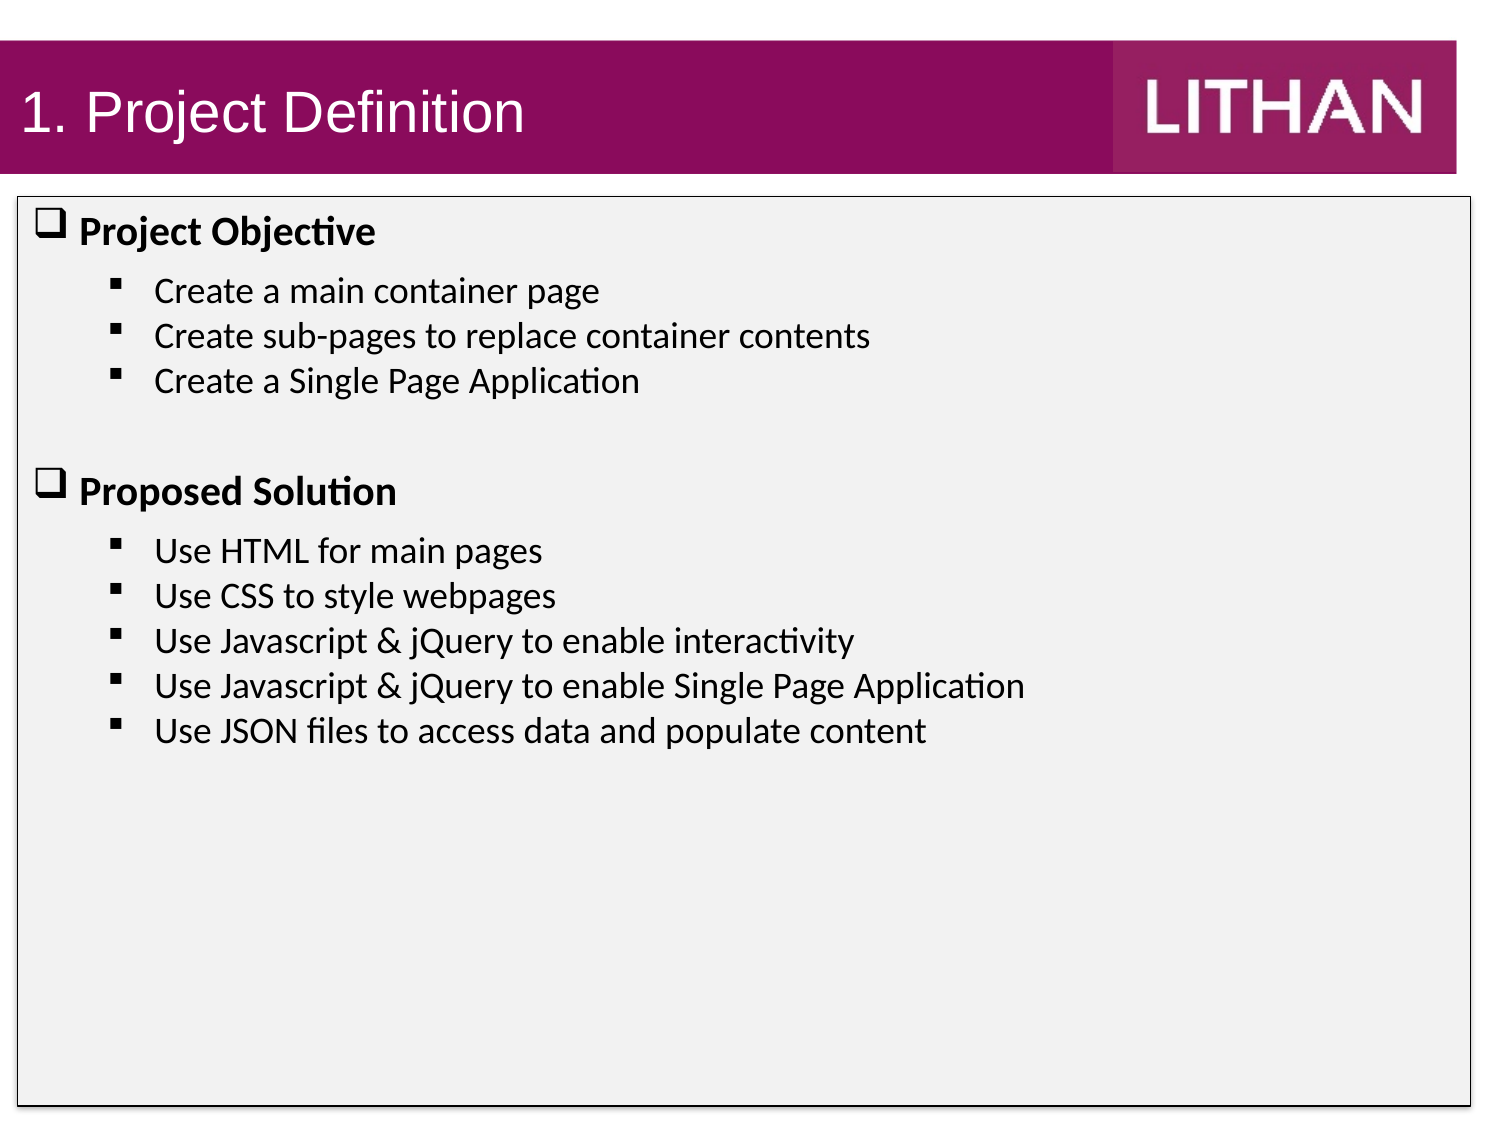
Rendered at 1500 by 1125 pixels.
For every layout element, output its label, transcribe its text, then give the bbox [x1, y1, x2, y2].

picture [0, 37, 1460, 178]
text_box 1. Project Definition [5, 66, 1104, 152]
text_box Project Objective Create a main container page Create sub-pages to replace container contents Create a Single Page Application Proposed Solution Use HTML for main pages Use CSS to style webpages Use Javascript & jQuery to enable interactivity Use Javascript & jQuery to enable Single Page Application Use JSON files to access data and populate content [17, 196, 1471, 1107]
